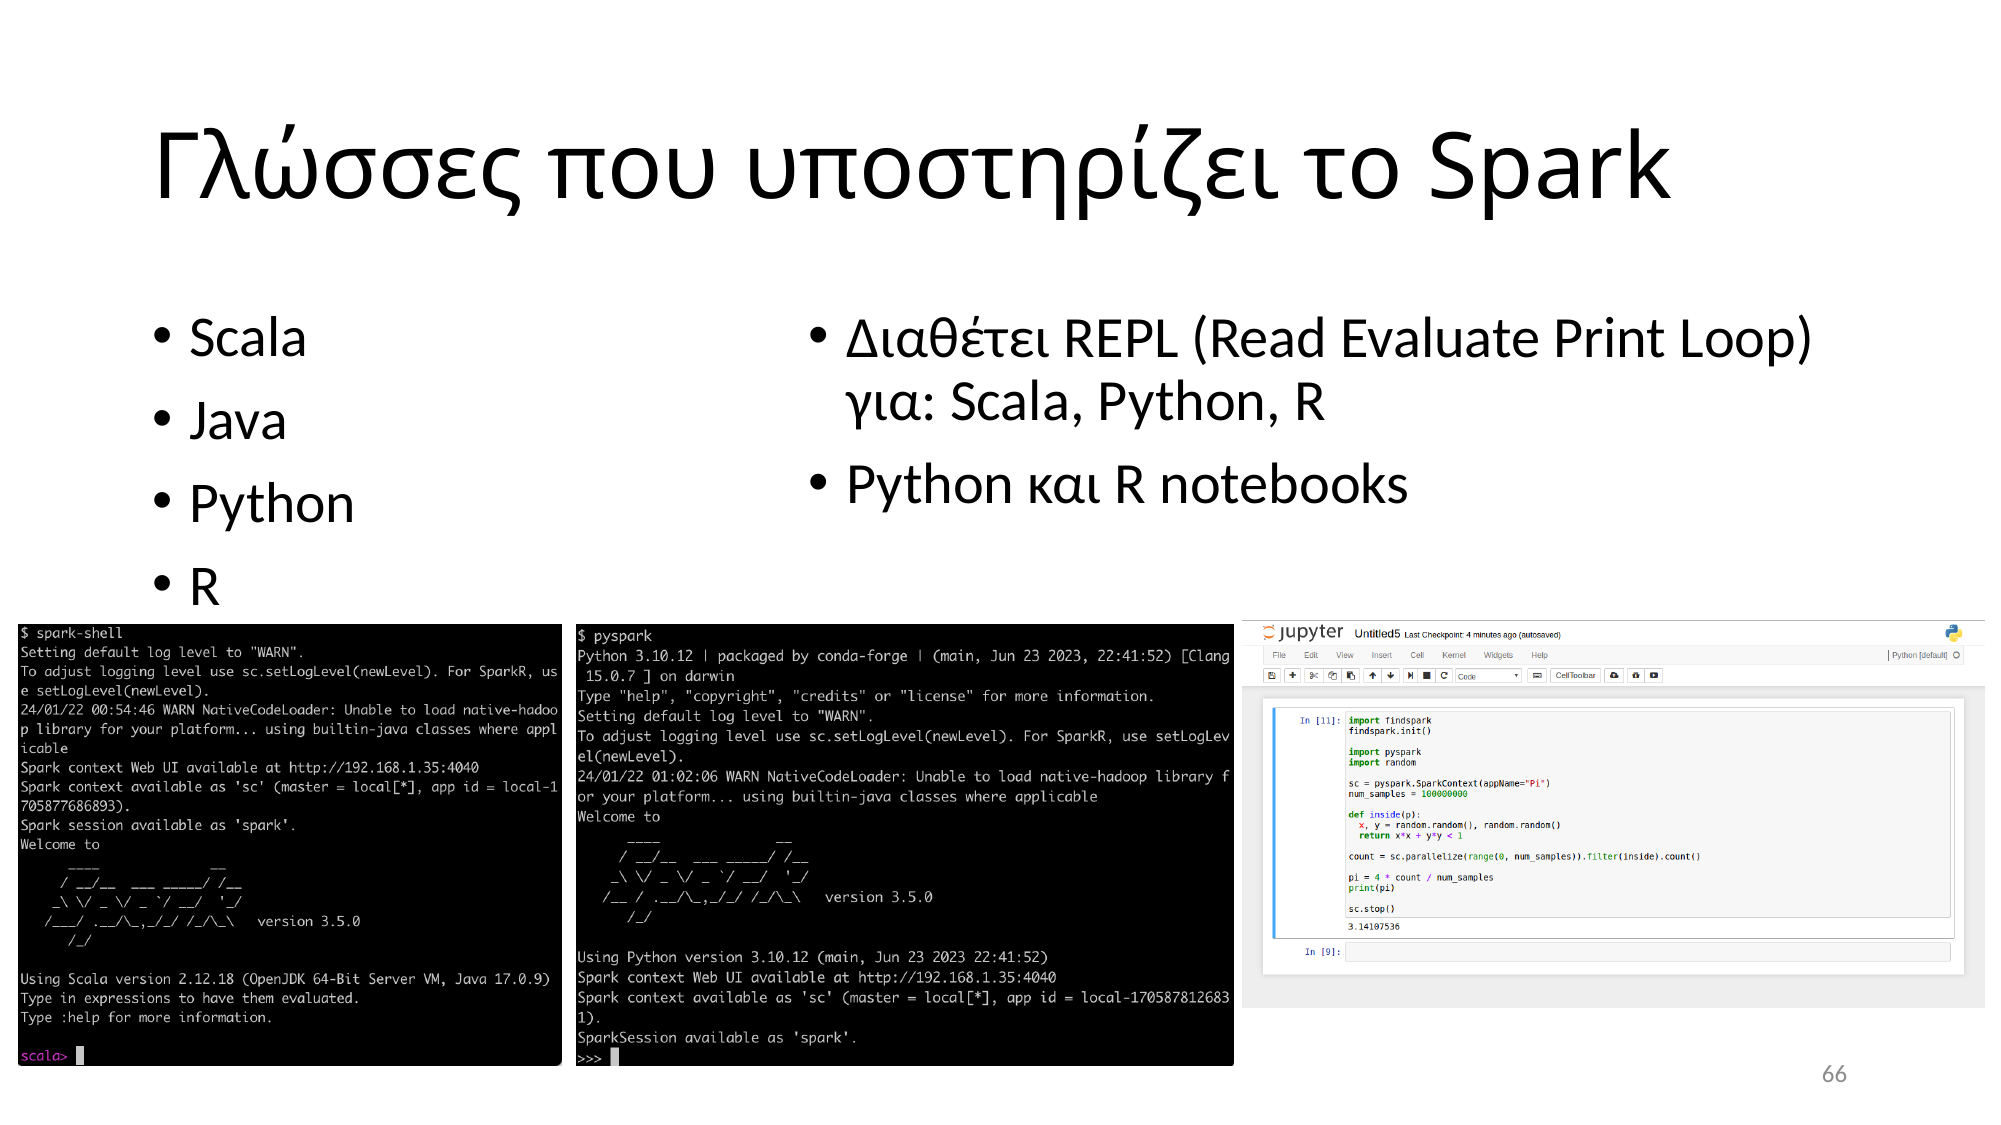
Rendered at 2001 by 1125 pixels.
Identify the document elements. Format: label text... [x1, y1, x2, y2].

picture [576, 624, 1234, 1066]
slide_number 66 [1412, 1042, 1863, 1103]
list Διαθέτει REPL (Read Evaluate Print Loop) για: Scala, Python, R Python και R notebooks [793, 299, 1863, 1014]
title Γλώσσες που υποστηρίζει το Spark [137, 59, 1863, 278]
picture [18, 624, 562, 1066]
picture [1242, 620, 1985, 1008]
list Scala Java Python R [137, 299, 767, 627]
